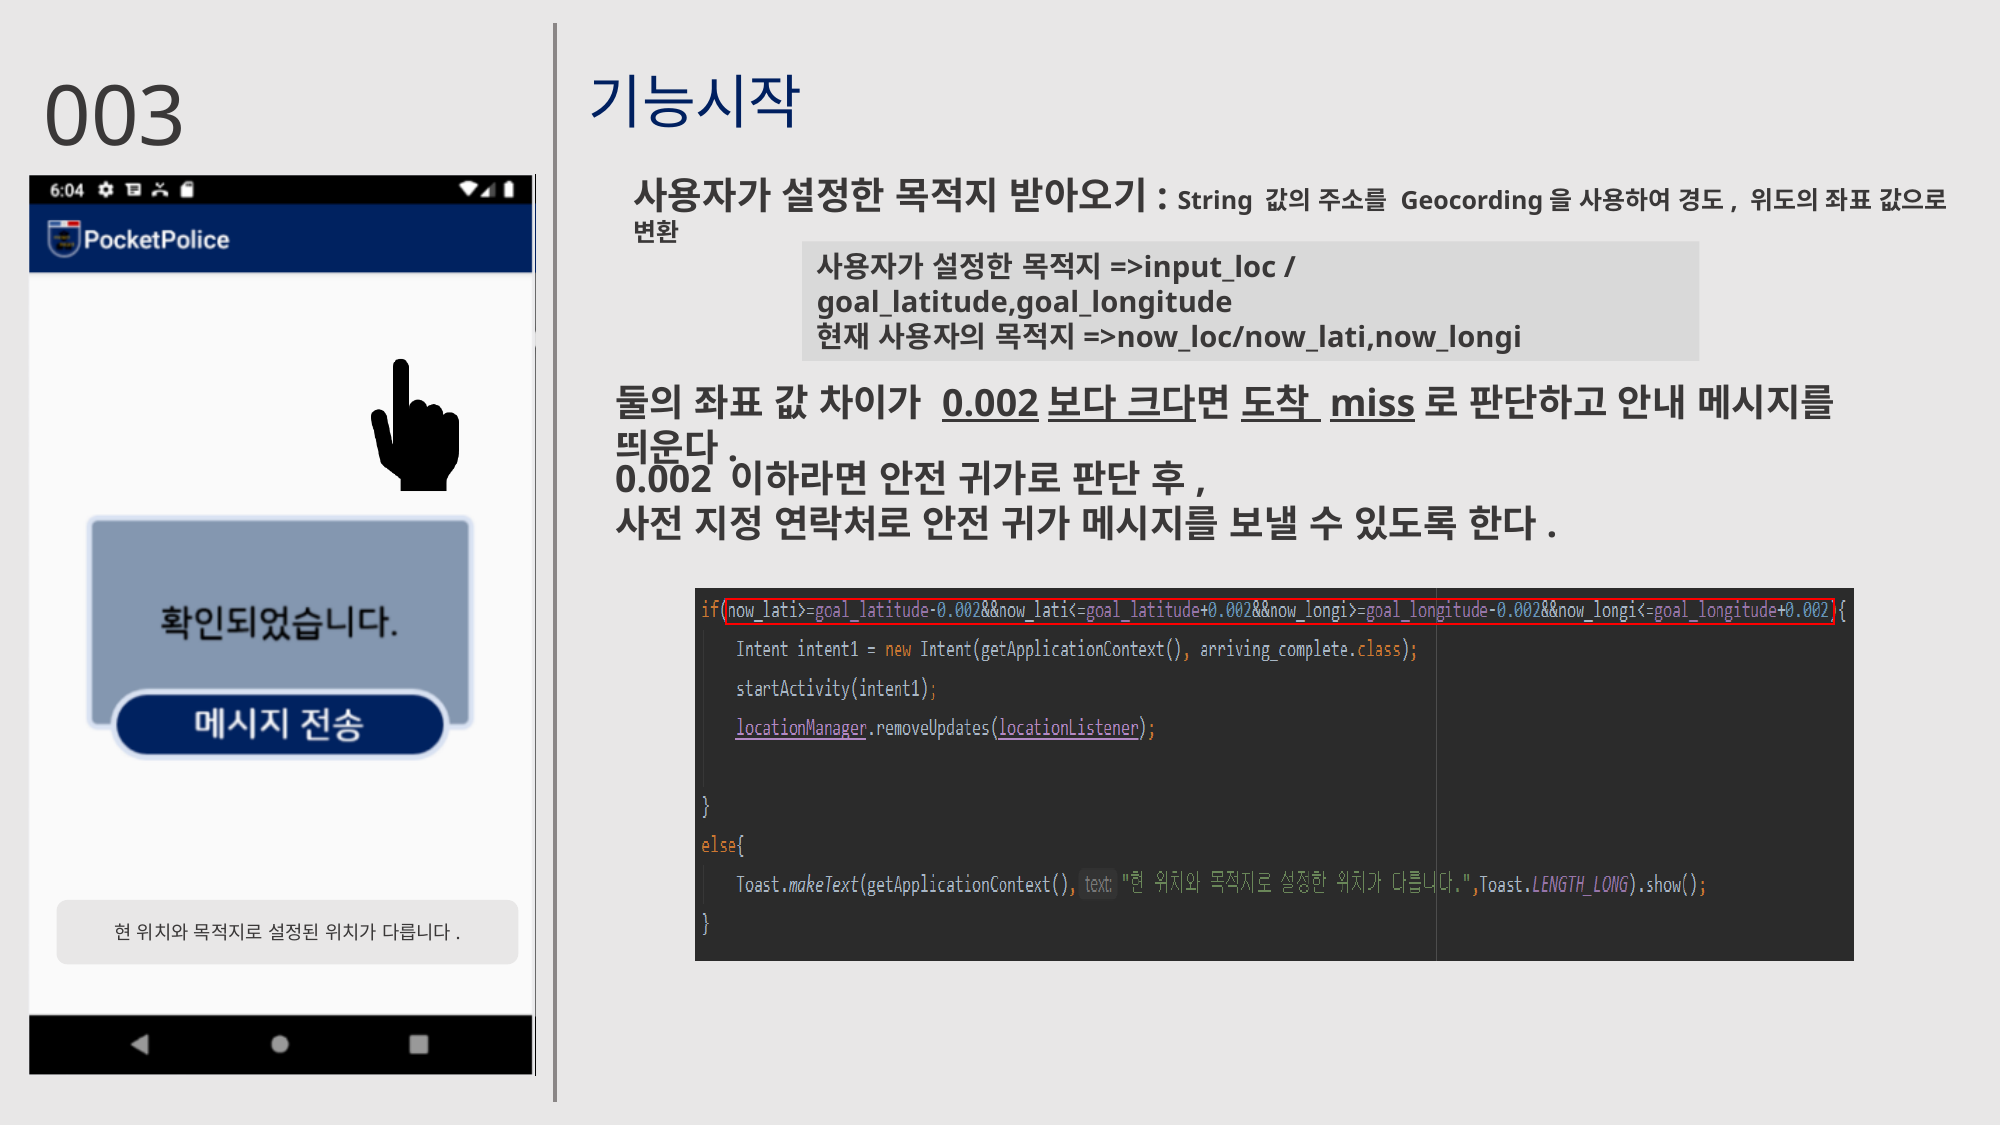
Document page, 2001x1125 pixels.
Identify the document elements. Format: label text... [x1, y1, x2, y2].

picture [695, 588, 1854, 961]
text_box 0.002 이하라면 안전 귀가로 판단 후, 사전 지정 연락처로 안전 귀가 메시지를 보낼 수 있도록 한다. [600, 447, 1949, 597]
text_box 사용자가 설정한 목적지=>input_loc / goal_latitude,goal_longitude 현재 사용자의 목적지=>now_loc/now_lati,now_longi [802, 241, 1700, 361]
text_box 기능시작 [573, 23, 1015, 146]
picture [28, 174, 536, 1076]
text_box 둘의 좌표 값 차이가 0.002보다 크다면 도착 miss로 판단하고 안내 메시지를 띄운다. [600, 371, 1949, 447]
text_box 003 [28, 66, 288, 174]
text_box 사용자가 설정한 목적지 받아오기: String 값의 주소를 Geocording을 사용하여 경도, 위도의 좌표 값으로 변환 [618, 164, 1968, 255]
